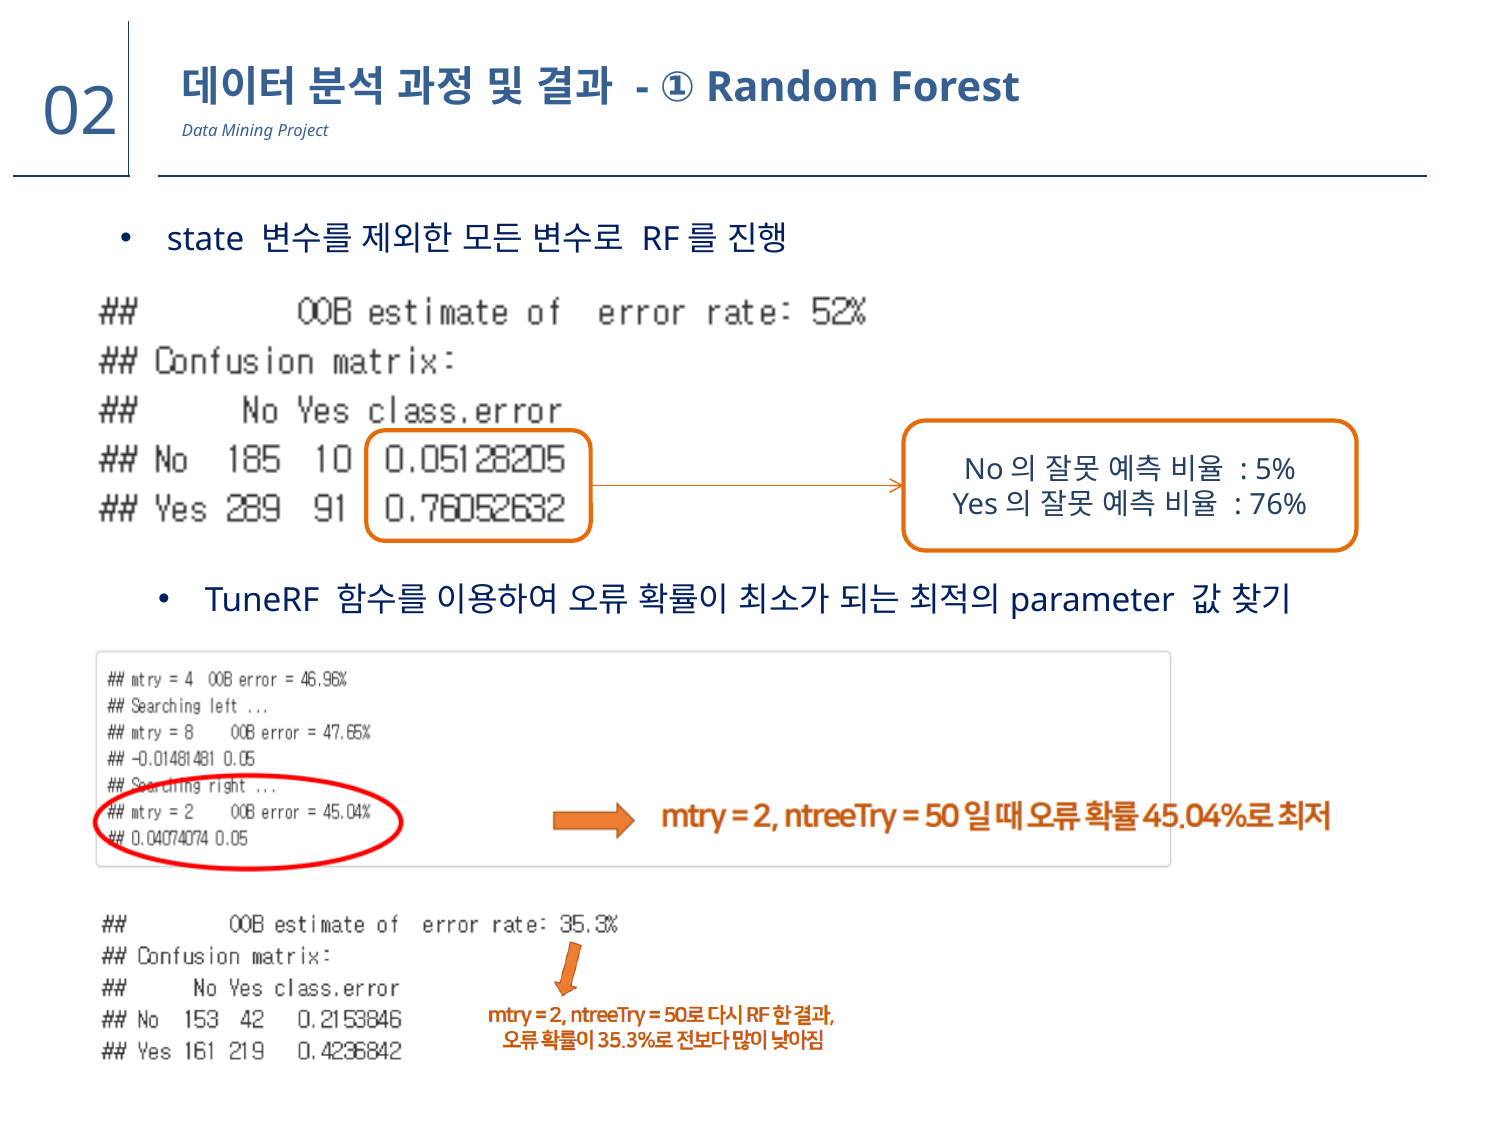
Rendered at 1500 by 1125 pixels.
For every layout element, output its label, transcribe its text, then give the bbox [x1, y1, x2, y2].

text_box 데이터 분석 과정 및 결과 - ① Random Forest Data Mining Project [167, 27, 1081, 147]
text_box TuneRF 함수를 이용하여 오류 확률이 최소가 되는 최적의parameter 값 찾기 [84, 554, 1367, 641]
picture [85, 286, 888, 548]
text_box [12, 20, 130, 177]
picture [70, 638, 1357, 1106]
text_box No의 잘못 예측 비율 : 5% Yes의 잘못 예측 비율 : 76% [901, 418, 1359, 553]
text_box state 변수를 제외한 모든 변수로 RF를 진행 [51, 194, 866, 281]
